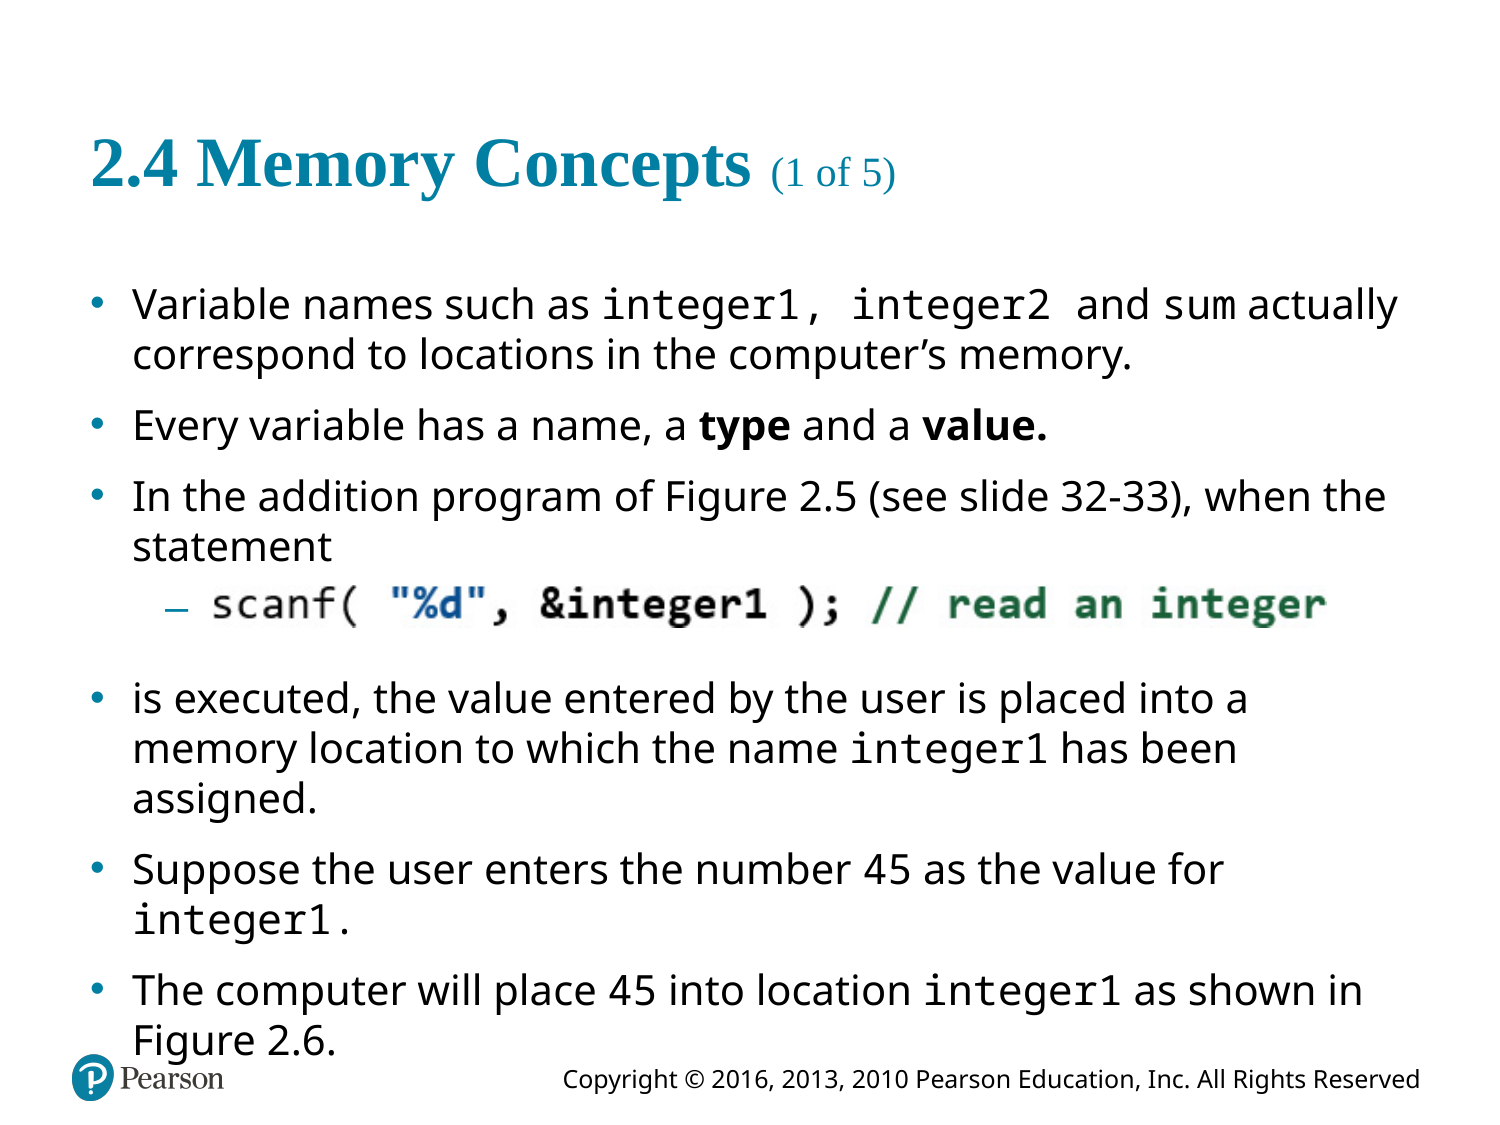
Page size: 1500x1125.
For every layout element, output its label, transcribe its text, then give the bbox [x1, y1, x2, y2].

list Variable names such as integer1, integer2 and sum actually correspond to locations in the computer’s memory. Every variable has a name, a type and a value. In the addition program of Figure 2.5 (see slide 32-33), when the statement [75, 262, 1425, 656]
title 2.4 Memory Concepts (1 of 5) [75, 0, 1425, 216]
picture [72, 1054, 88, 1070]
picture [80, 1063, 106, 1088]
picture [98, 1054, 224, 1101]
picture [212, 585, 1327, 628]
picture [72, 1087, 83, 1101]
list is executed, the value entered by the user is placed into a memory location to which the name integer1 has been assigned. Suppose the user enters the number 45 as the value for integer1. The computer will place 45 into location integer1 as shown in Figure 2.6. [75, 656, 1425, 967]
